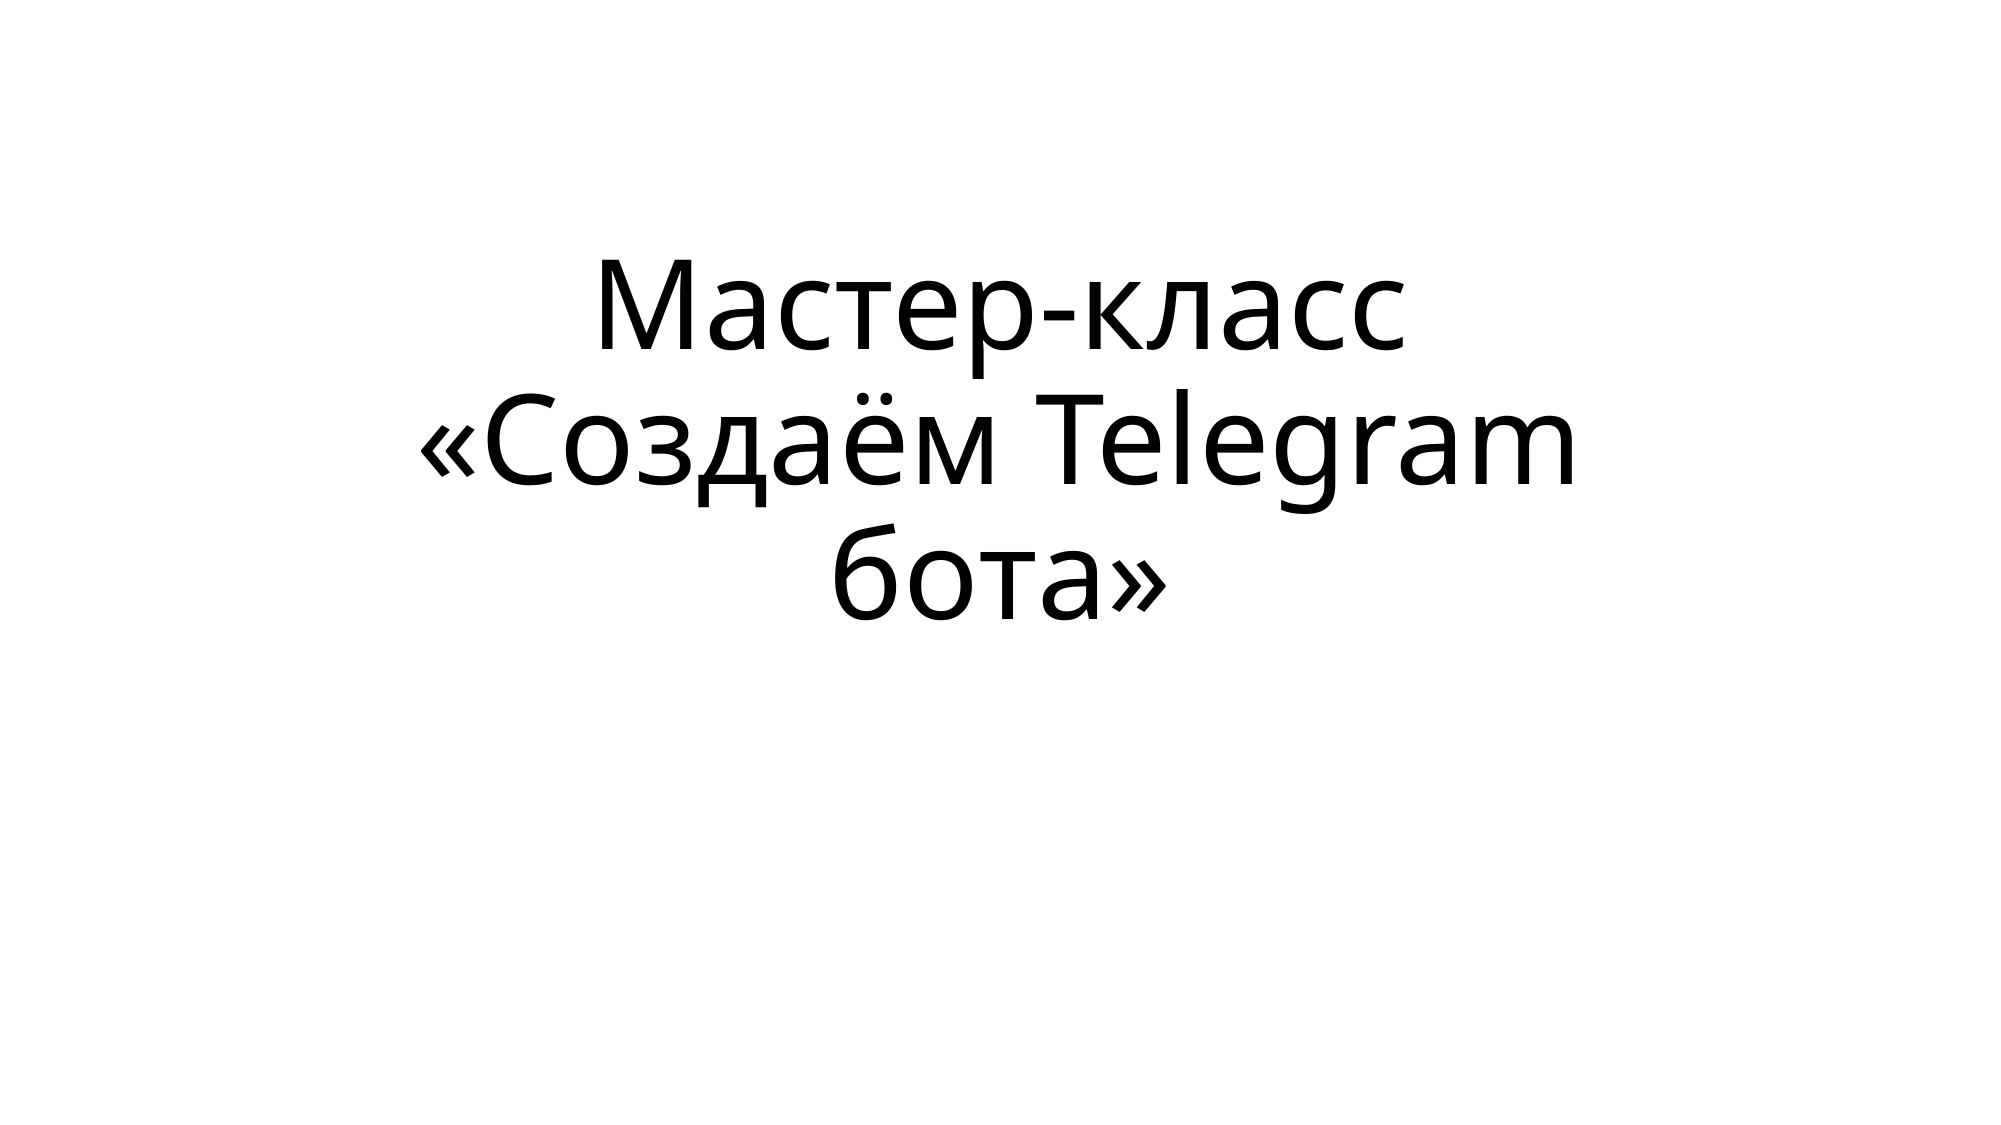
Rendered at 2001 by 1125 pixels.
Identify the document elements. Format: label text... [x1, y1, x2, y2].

title Мастер-класс «Создаём Telegram бота» [249, 262, 1750, 655]
